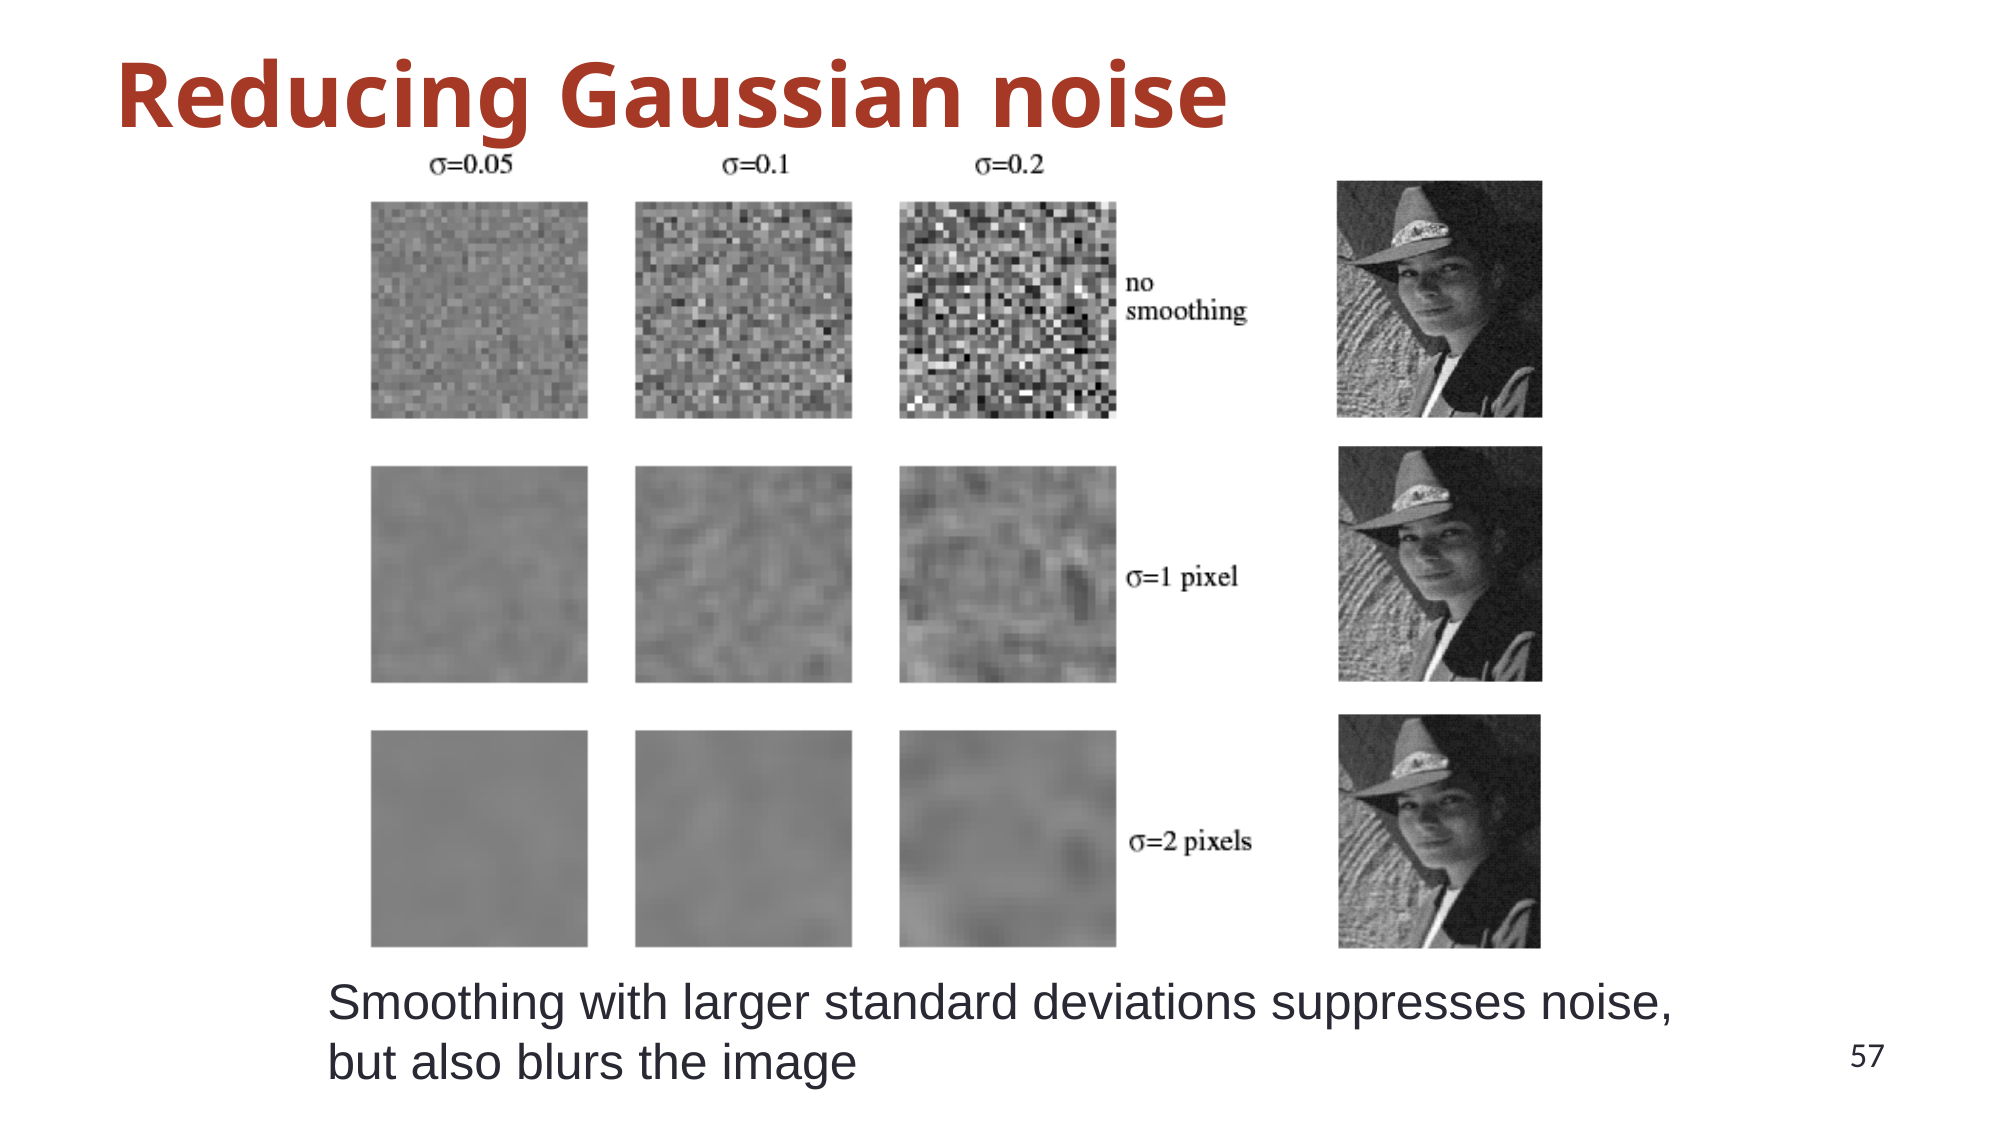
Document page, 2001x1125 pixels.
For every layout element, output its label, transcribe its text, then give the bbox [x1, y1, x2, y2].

picture [1312, 162, 1563, 950]
picture [362, 149, 1265, 960]
slide_number 57 [1433, 1024, 1900, 1103]
text_box Smoothing with larger standard deviations suppresses noise, but also blurs the image [312, 962, 1700, 1098]
title Reducing Gaussian noise [99, 32, 1900, 150]
